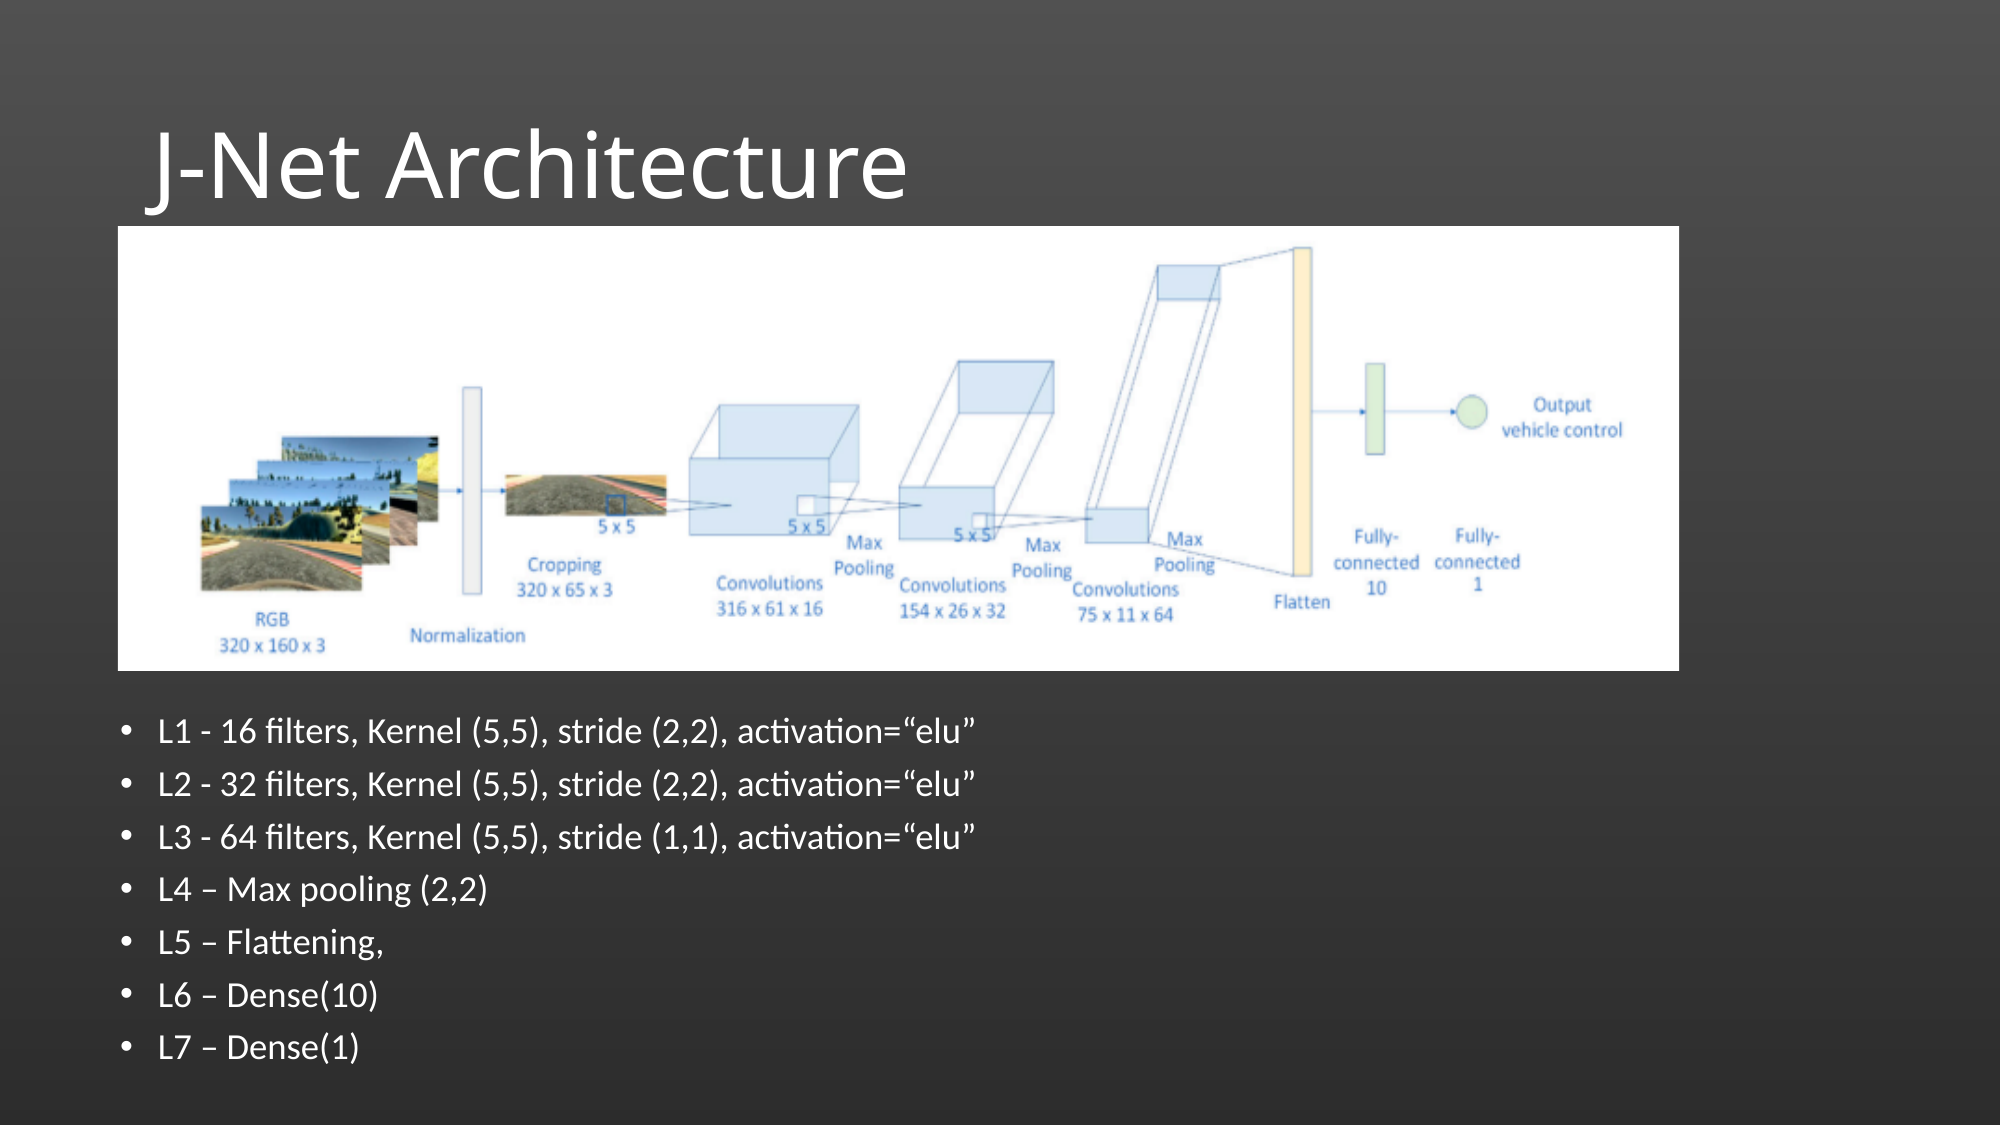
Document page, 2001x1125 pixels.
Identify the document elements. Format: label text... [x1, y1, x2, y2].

list L1 - 16 filters, Kernel (5,5), stride (2,2), activation=“elu” L2 - 32 filters, Kernel (5,5), stride (2,2), activation=“elu” L3 - 64 filters, Kernel (5,5), stride (1,1), activation=“elu” L4 – Max pooling (2,2) L5 – Flattening, L6 – Dense(10) L7 – Dense(1) [105, 704, 1024, 1086]
title J-Net Architecture [137, 59, 1863, 278]
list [117, 226, 1680, 671]
